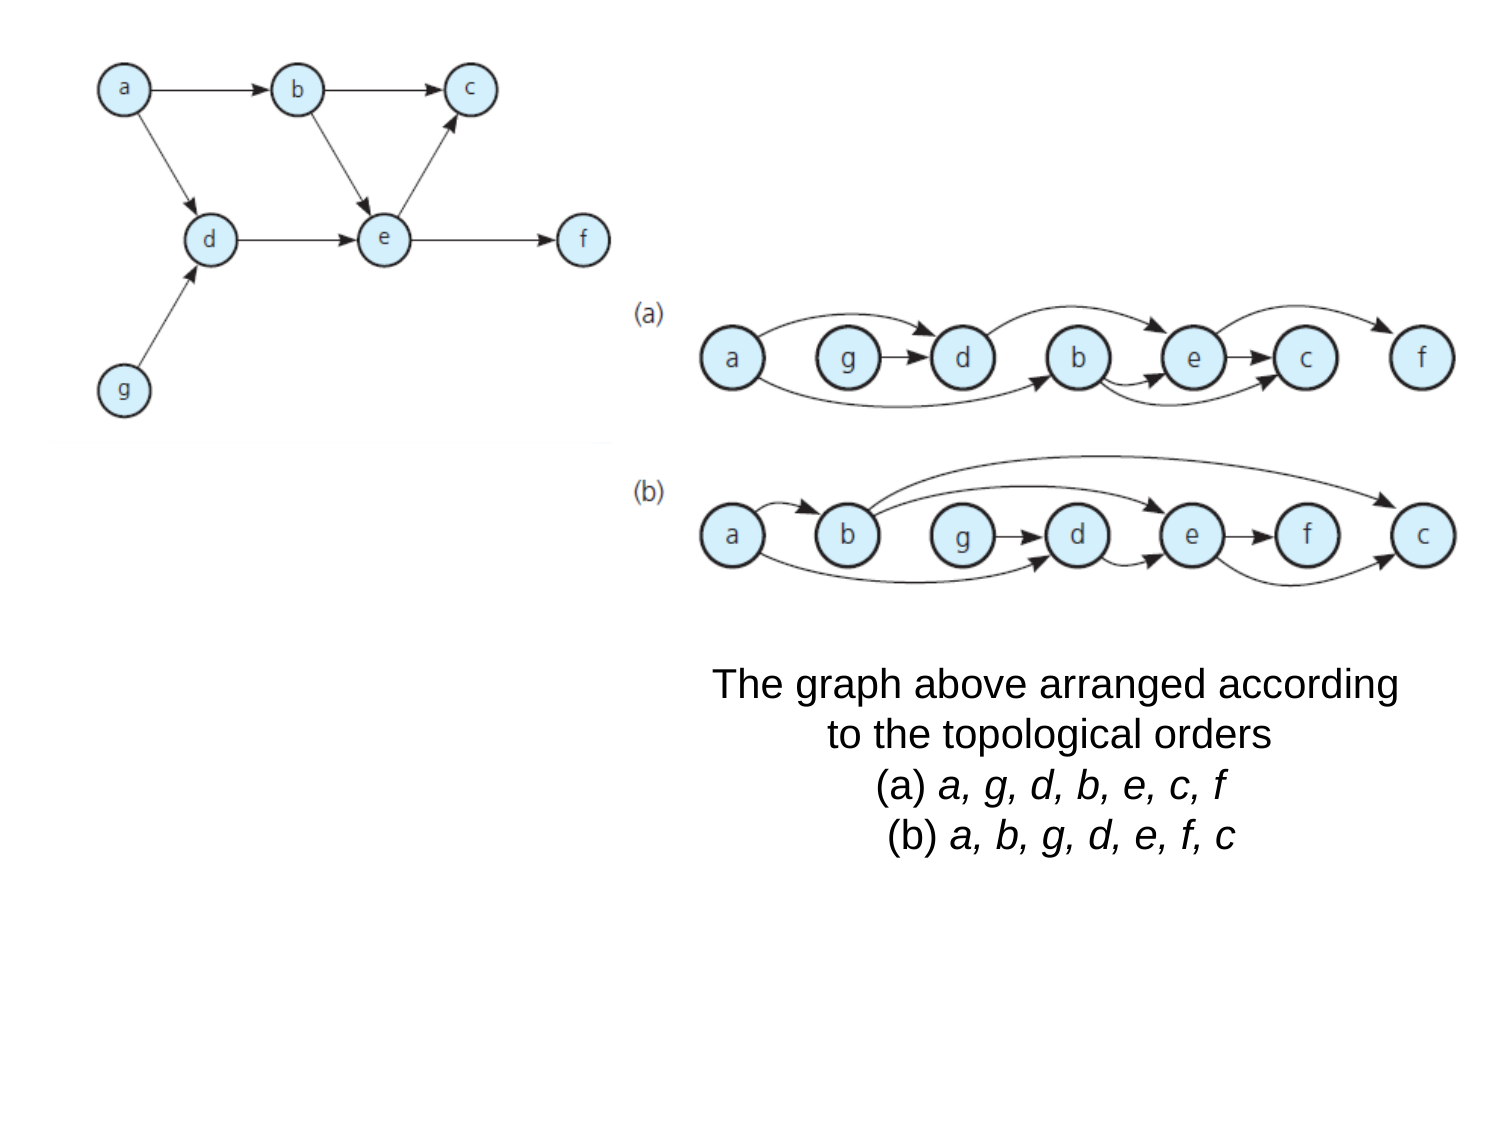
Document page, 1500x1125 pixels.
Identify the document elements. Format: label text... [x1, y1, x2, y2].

picture [611, 273, 1500, 614]
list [49, 37, 649, 444]
text_box The graph above arranged according to the topological orders (a) a, g, d, b, e, c, f (b) a, b, g, d, e, f, c [680, 649, 1431, 865]
